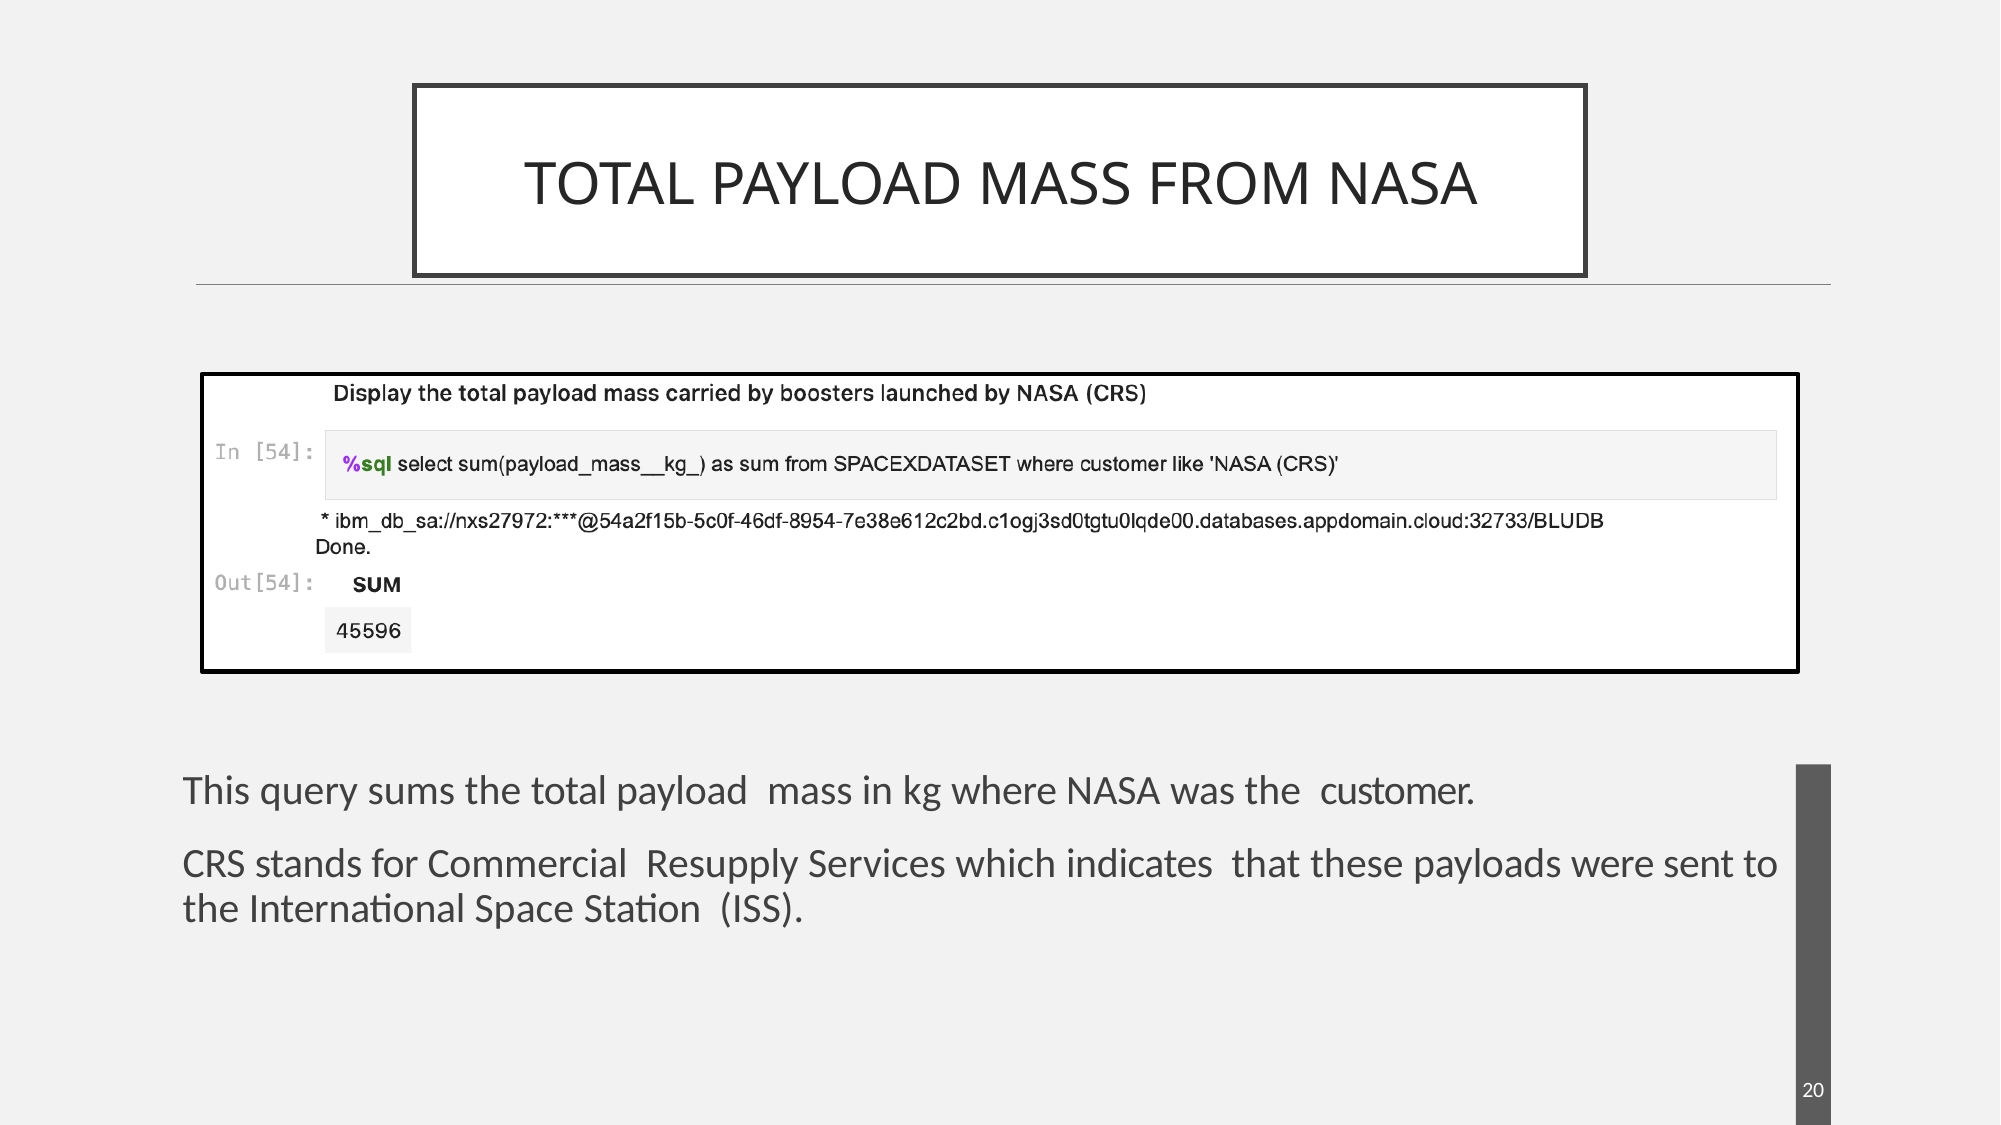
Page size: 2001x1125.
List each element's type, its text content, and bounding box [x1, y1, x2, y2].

title Total Payload Mass from NASA [412, 83, 1588, 278]
slide_number 20 [1795, 764, 1831, 1125]
picture [203, 376, 1797, 670]
text_box This query sums the total payload mass in kg where NASA was the customer. CRS stands for Commercial Resupply Services which indicates that these payloads were sent to the International Space Station (ISS). [180, 760, 1846, 932]
